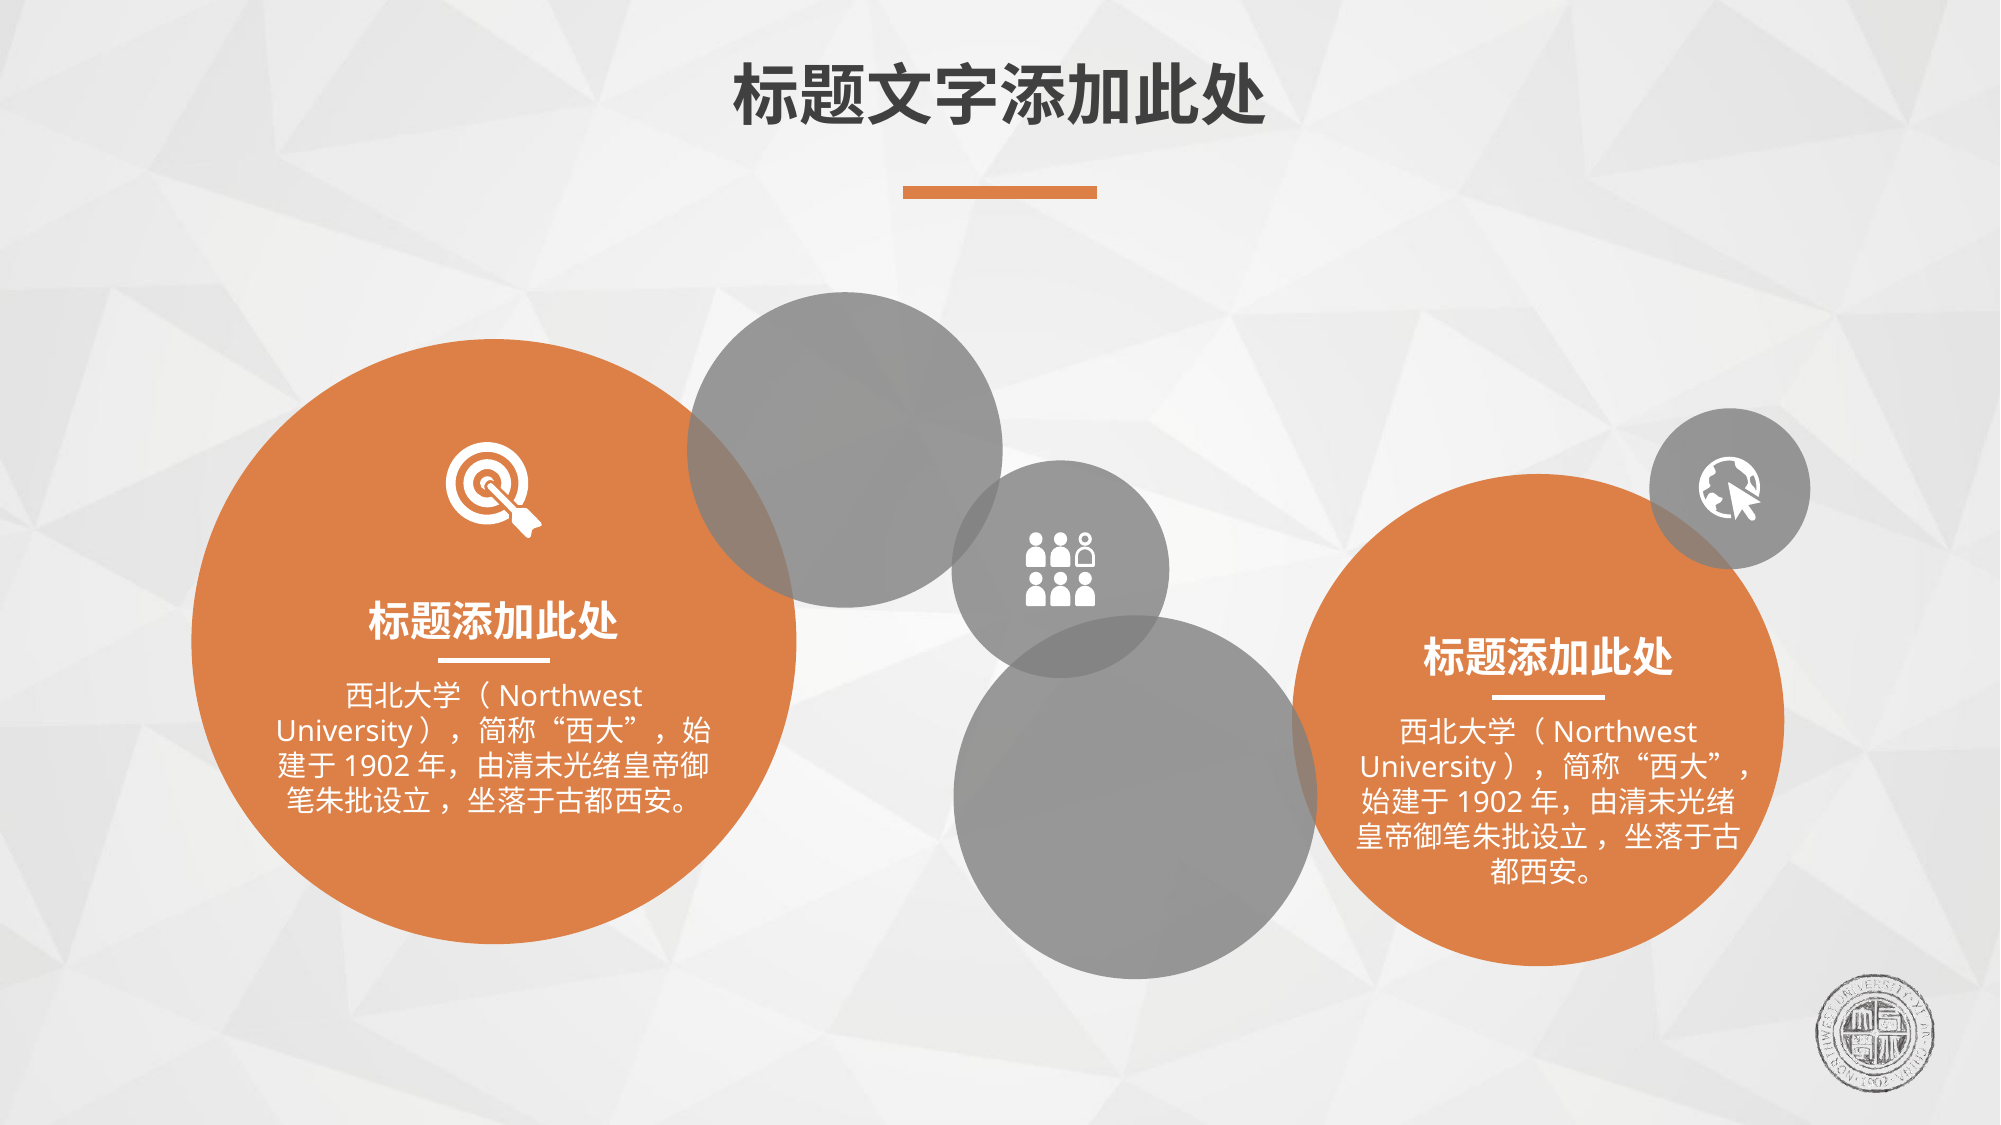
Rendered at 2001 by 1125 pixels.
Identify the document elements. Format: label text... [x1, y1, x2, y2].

text_box [1024, 531, 1047, 568]
text_box 标题文字添加此处 [718, 45, 1282, 140]
text_box [686, 291, 1004, 609]
text_box [190, 338, 798, 946]
text_box [1291, 472, 1786, 861]
text_box [1049, 531, 1072, 568]
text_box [1335, 623, 1762, 899]
text_box [952, 614, 1319, 981]
text_box [1024, 570, 1047, 608]
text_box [258, 586, 730, 826]
text_box [950, 459, 1171, 666]
text_box [1074, 570, 1096, 608]
text_box [1367, 899, 1709, 968]
text_box [1049, 570, 1072, 608]
text_box [1697, 455, 1764, 523]
text_box [444, 441, 543, 540]
picture [0, 0, 2000, 1125]
text_box [1648, 407, 1812, 571]
text_box [1074, 531, 1096, 568]
